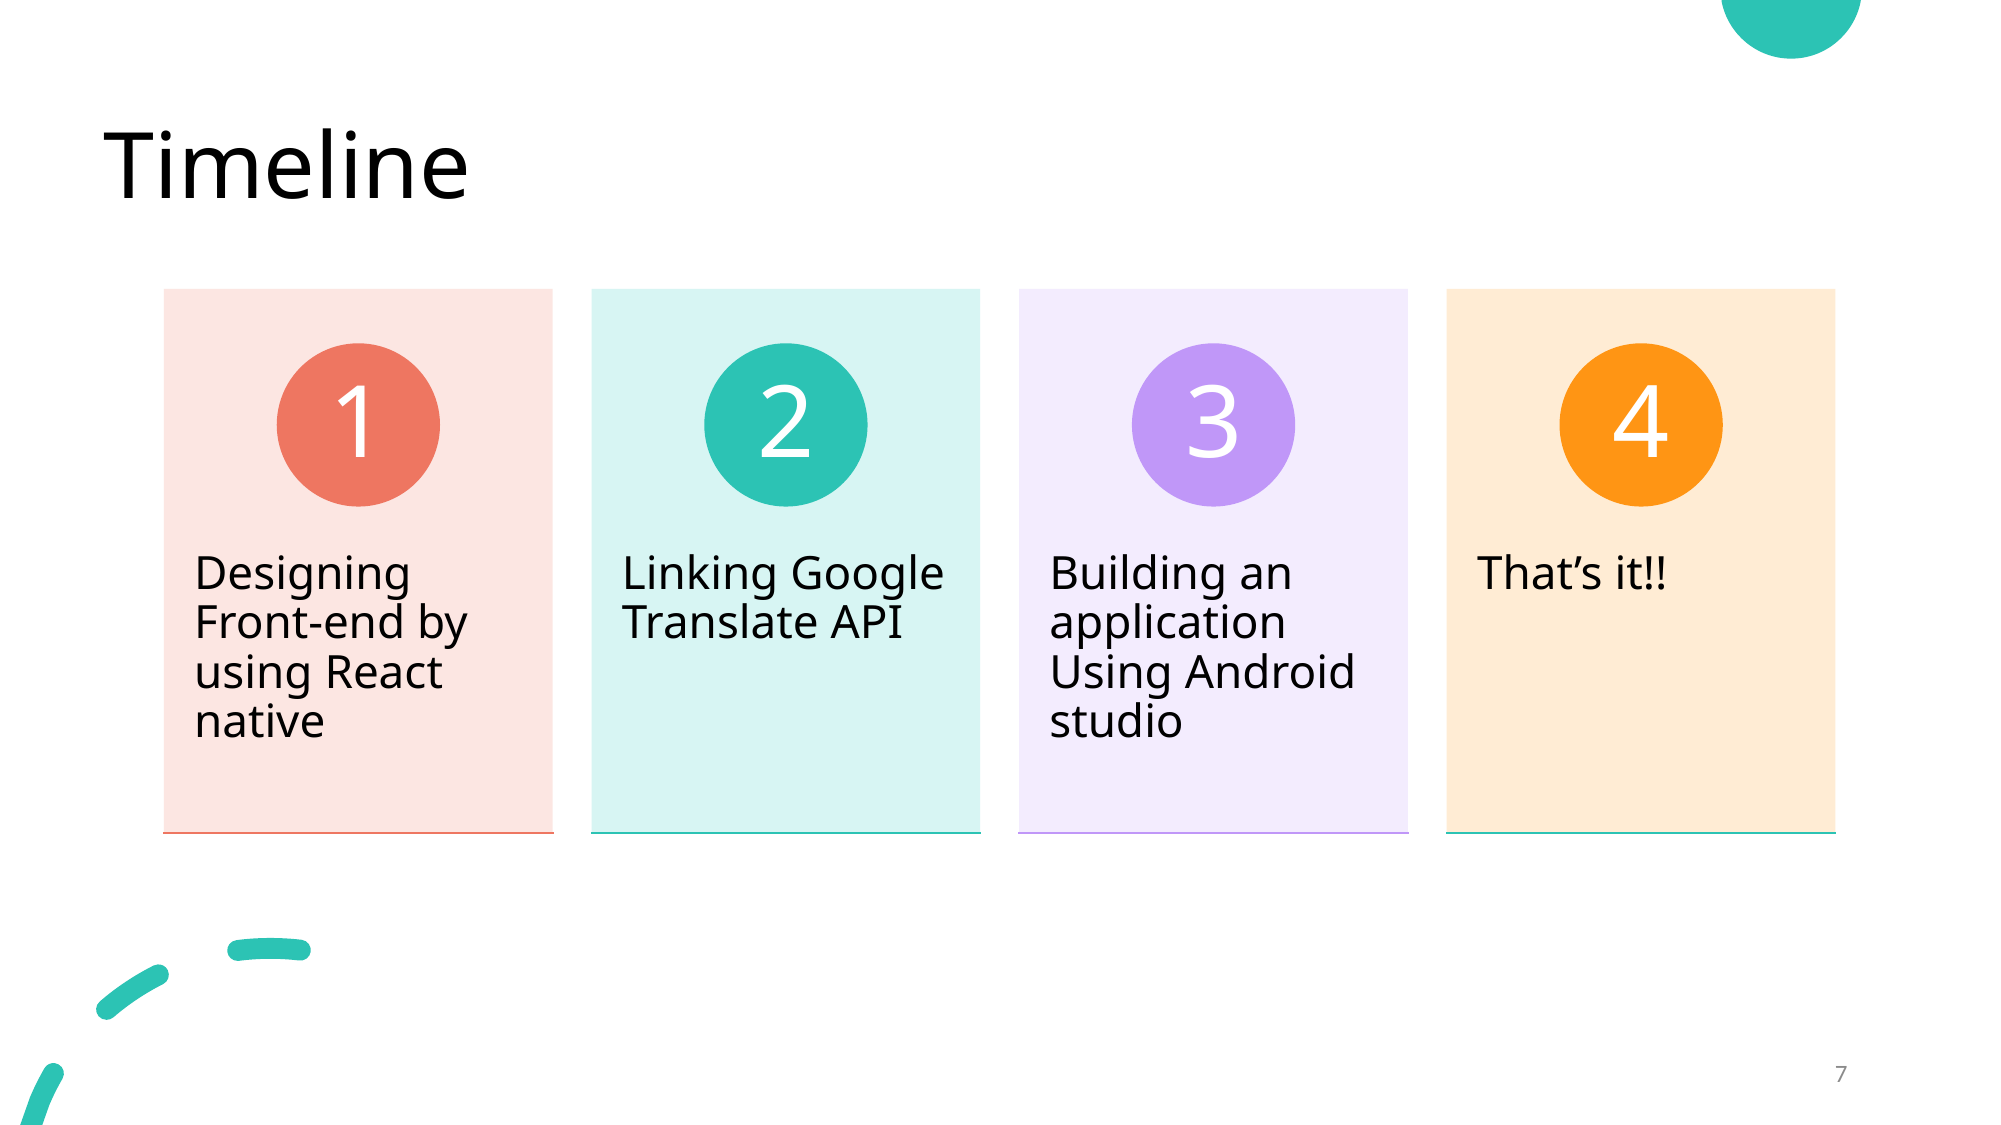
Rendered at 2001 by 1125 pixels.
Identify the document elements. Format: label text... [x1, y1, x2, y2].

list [163, 259, 1836, 863]
slide_number 7 [1412, 1042, 1863, 1103]
title Timeline [88, 59, 1814, 278]
